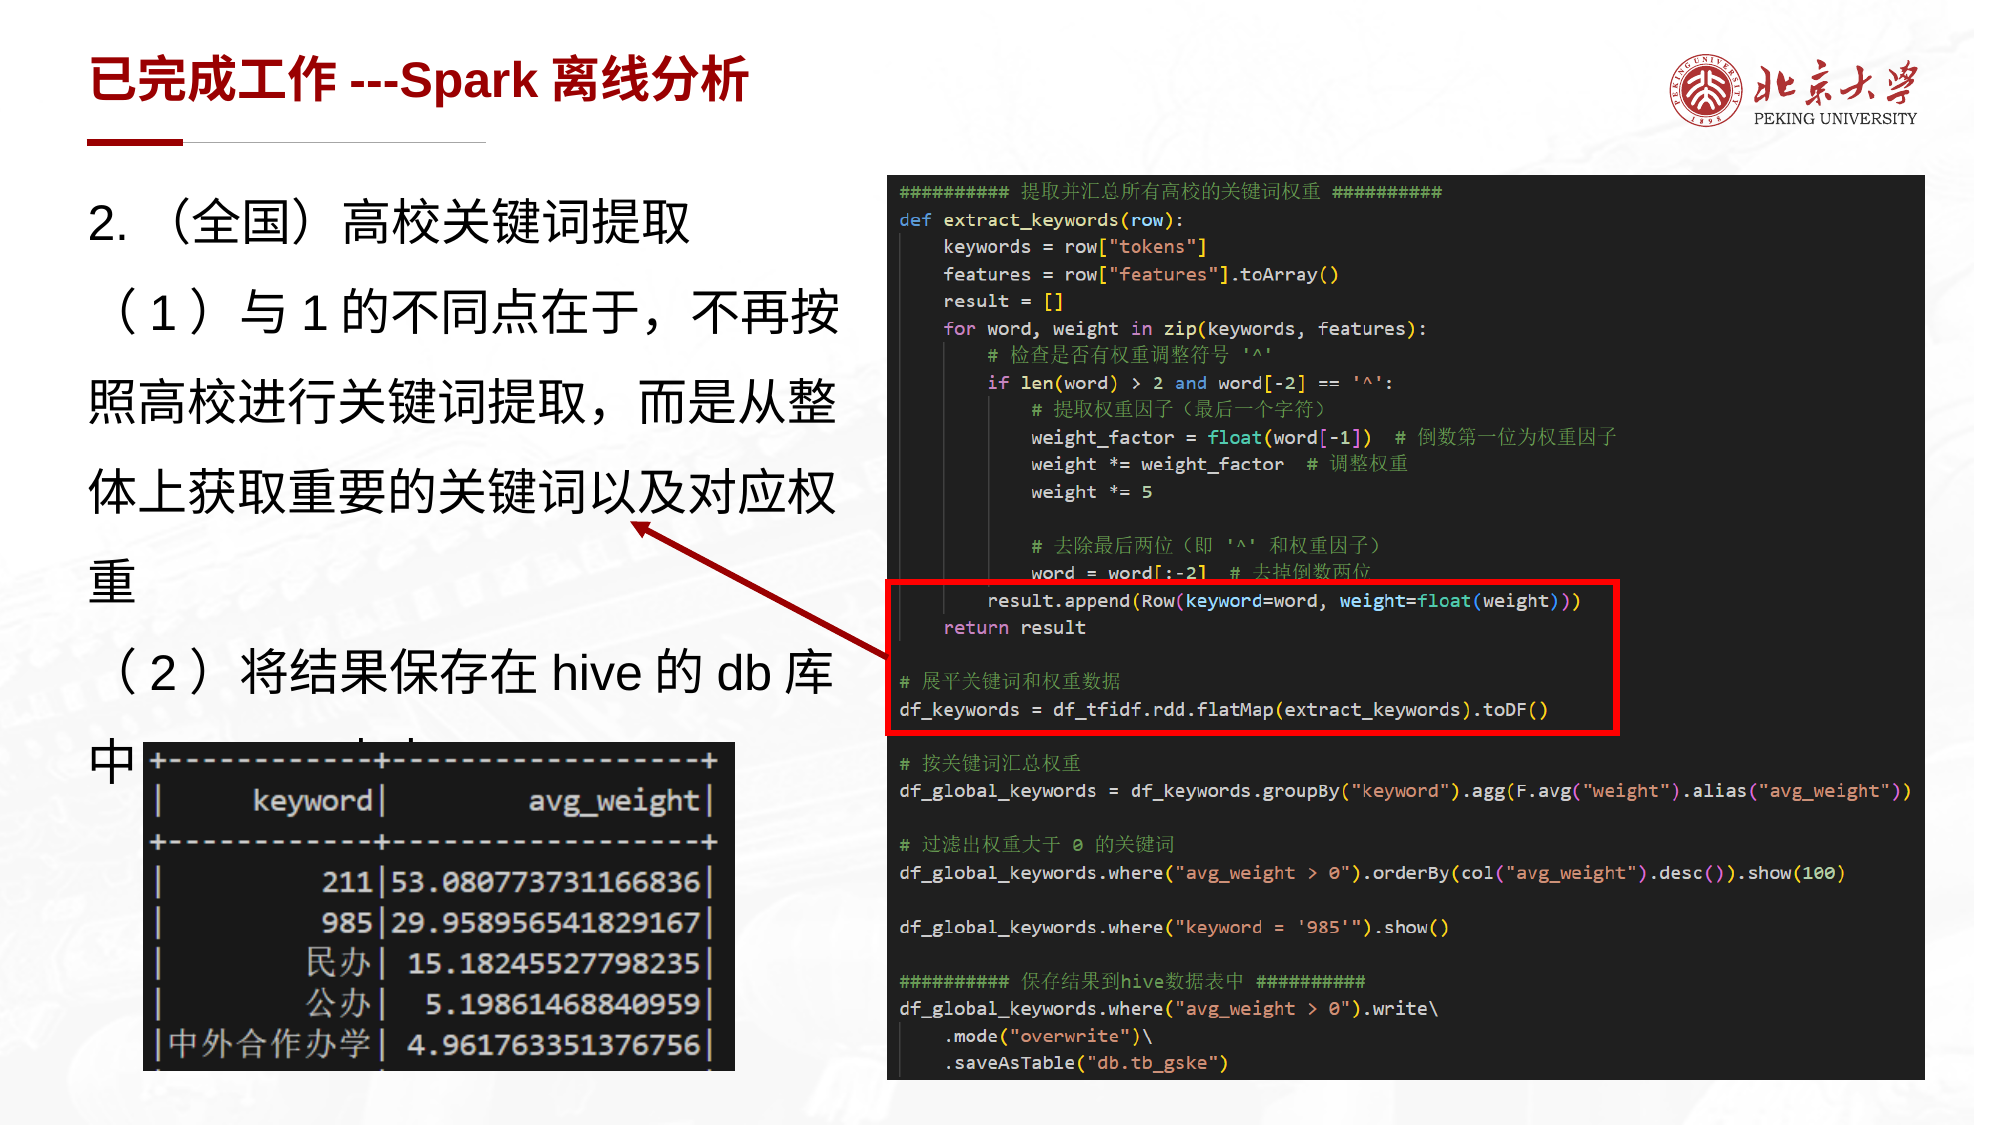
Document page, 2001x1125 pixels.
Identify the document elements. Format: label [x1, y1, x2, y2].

text_box [629, 521, 888, 658]
picture [0, 0, 1975, 1125]
text_box [1669, 54, 1918, 128]
